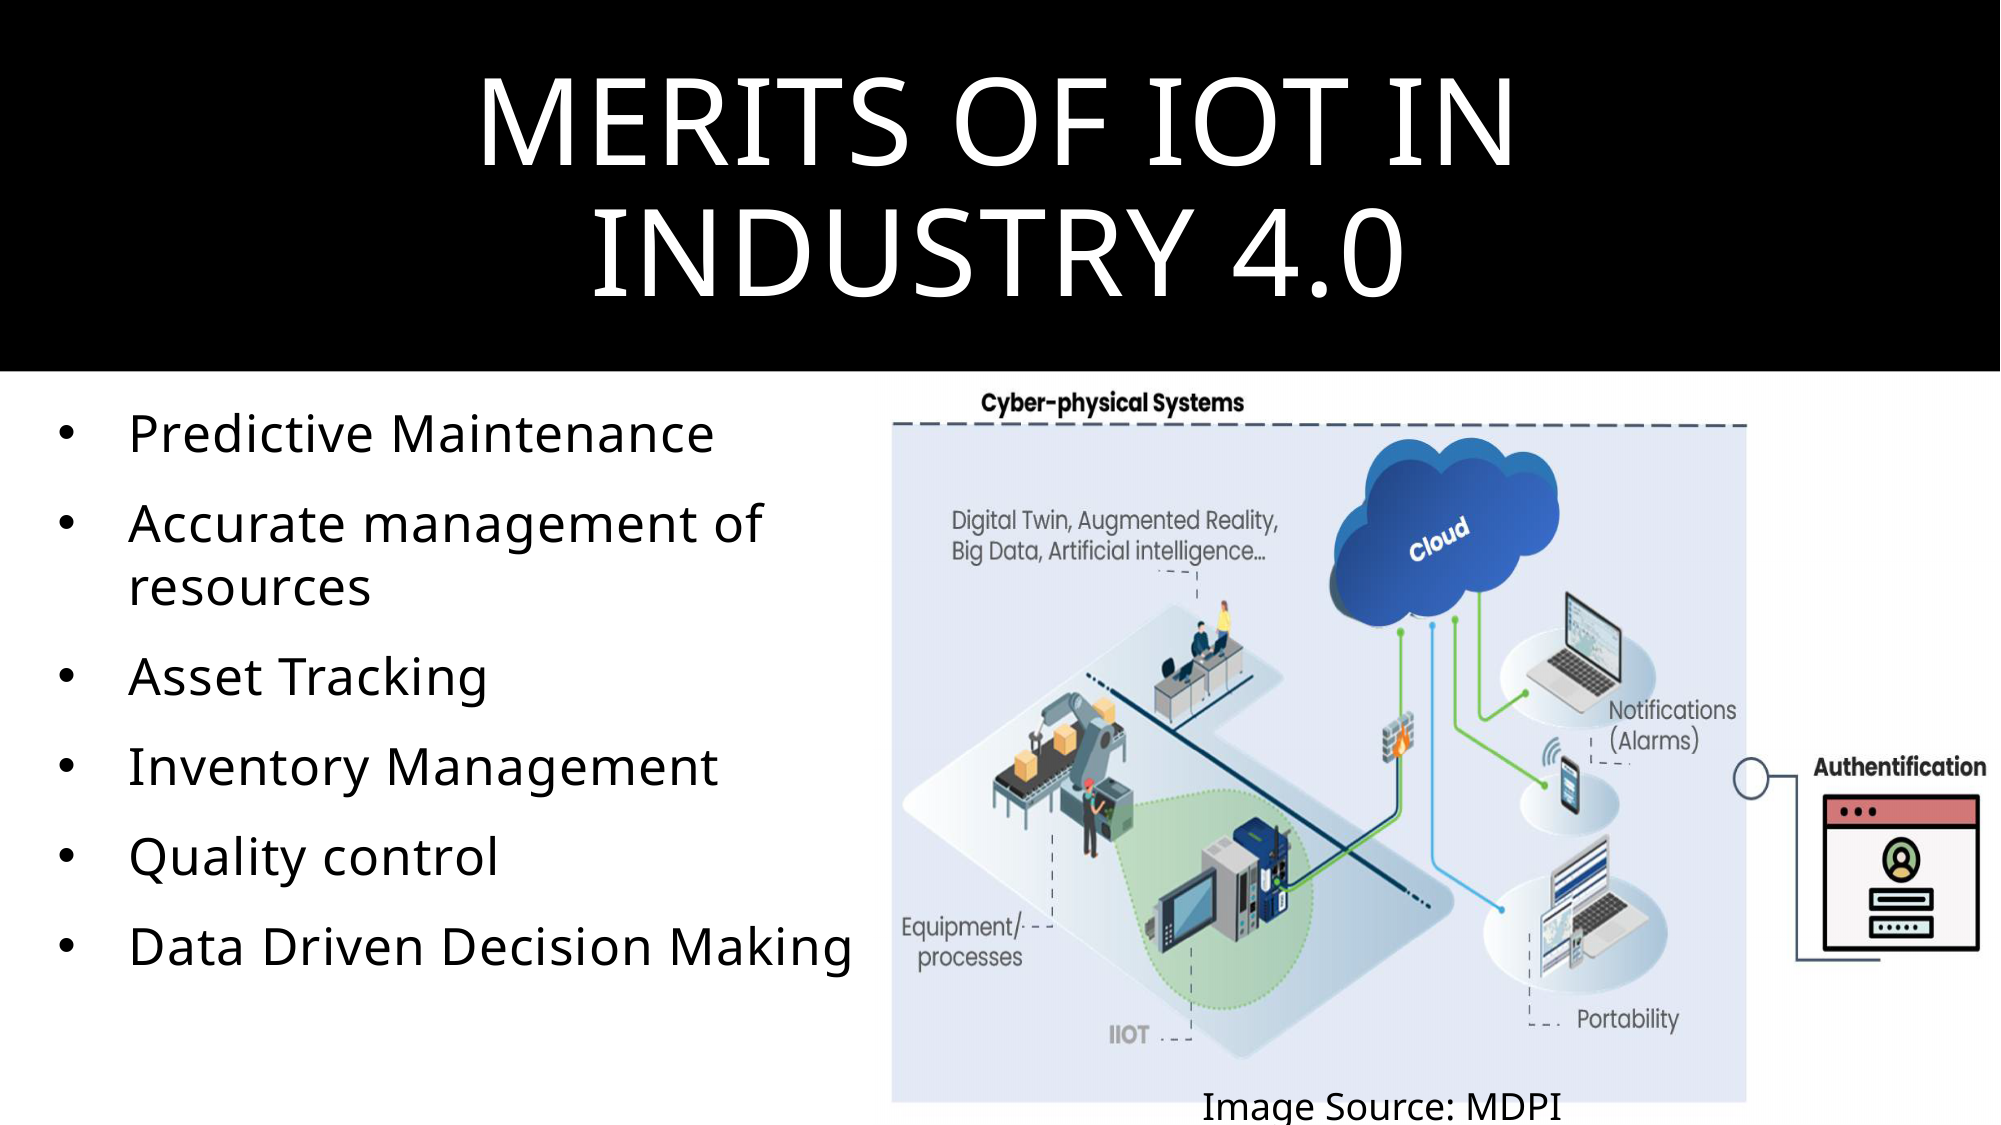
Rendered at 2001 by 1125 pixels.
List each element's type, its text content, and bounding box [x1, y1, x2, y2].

title Merits Of IoT in Industry 4.0 [157, 52, 1842, 332]
list Predictive Maintenance Accurate management of resources Asset Tracking Inventory Management Quality control Data Driven Decision Making [42, 393, 873, 1035]
text_box [1437, 149, 1842, 374]
picture [873, 374, 2000, 1125]
